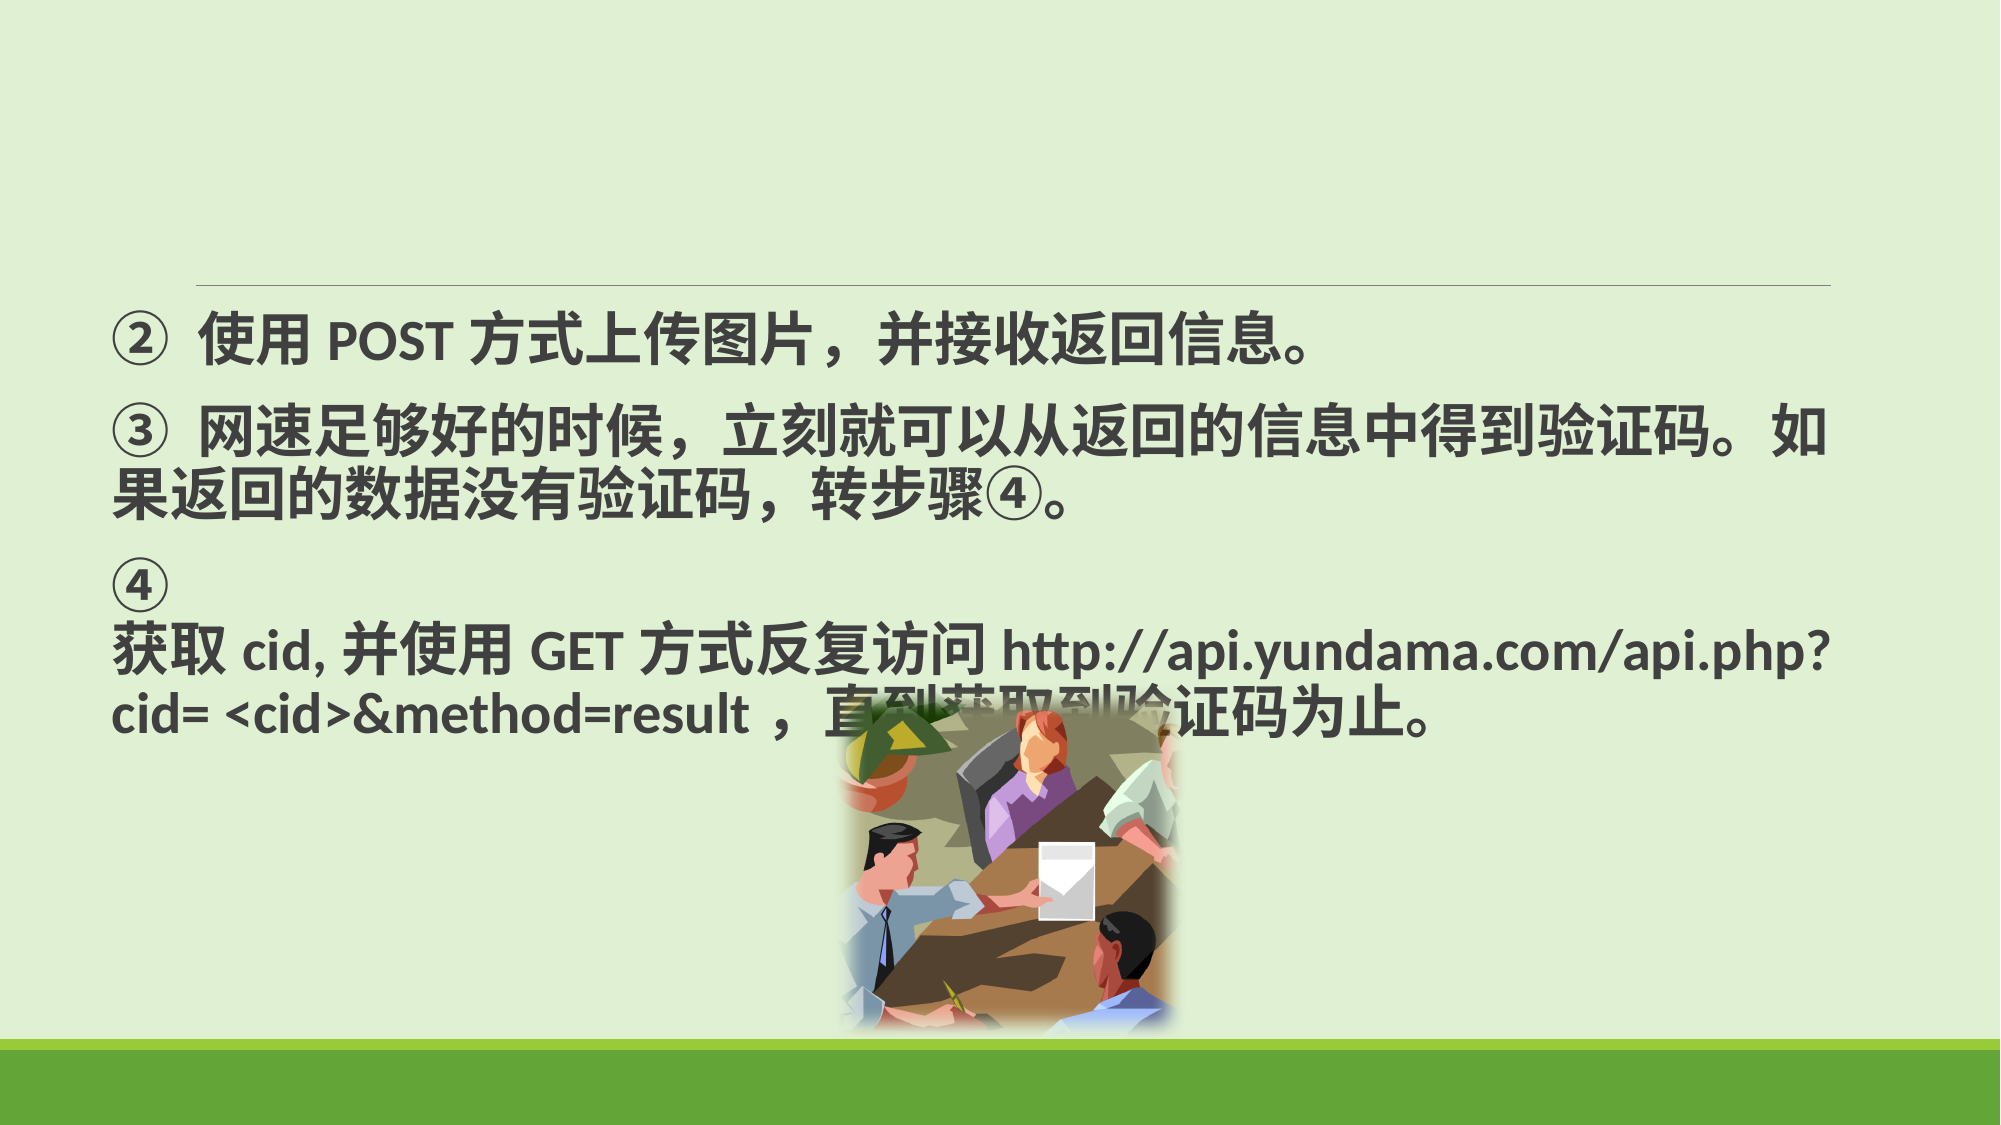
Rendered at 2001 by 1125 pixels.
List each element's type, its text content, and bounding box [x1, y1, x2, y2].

list ② 使用POST方式上传图片，并接收返回信息。 ③ 网速足够好的时候，立刻就可以从返回的信息中得到验证码。如果返回的数据没有验证码，转步骤④。 ④ 获取cid,并使用GET方式反复访问http://api.yundama.com/api.php? cid= <cid>&method=result，直到获取到验证码为止。 [96, 302, 1857, 963]
picture [831, 680, 1192, 1046]
